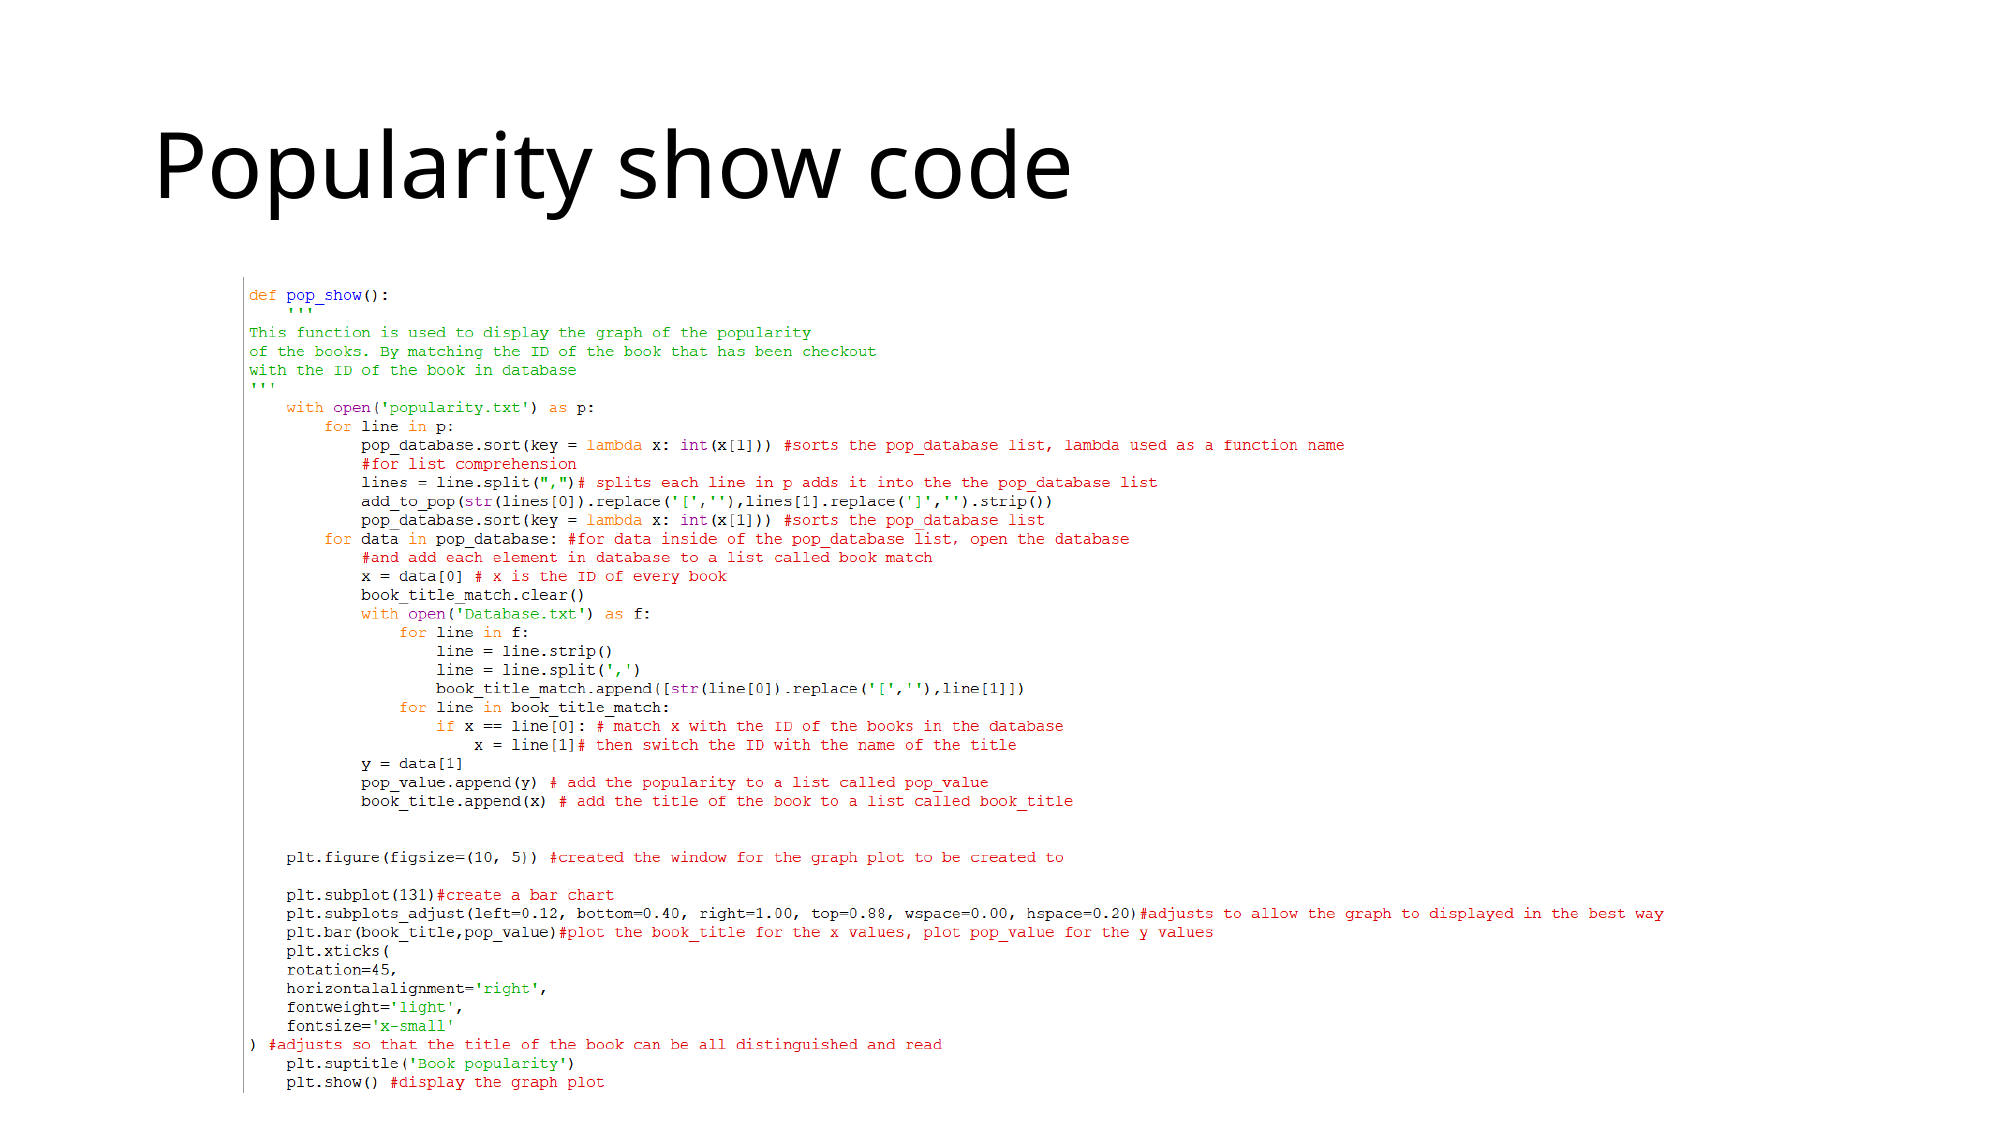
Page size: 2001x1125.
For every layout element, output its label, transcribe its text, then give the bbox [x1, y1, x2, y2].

picture [243, 277, 1710, 1093]
title Popularity show code [137, 59, 1863, 278]
